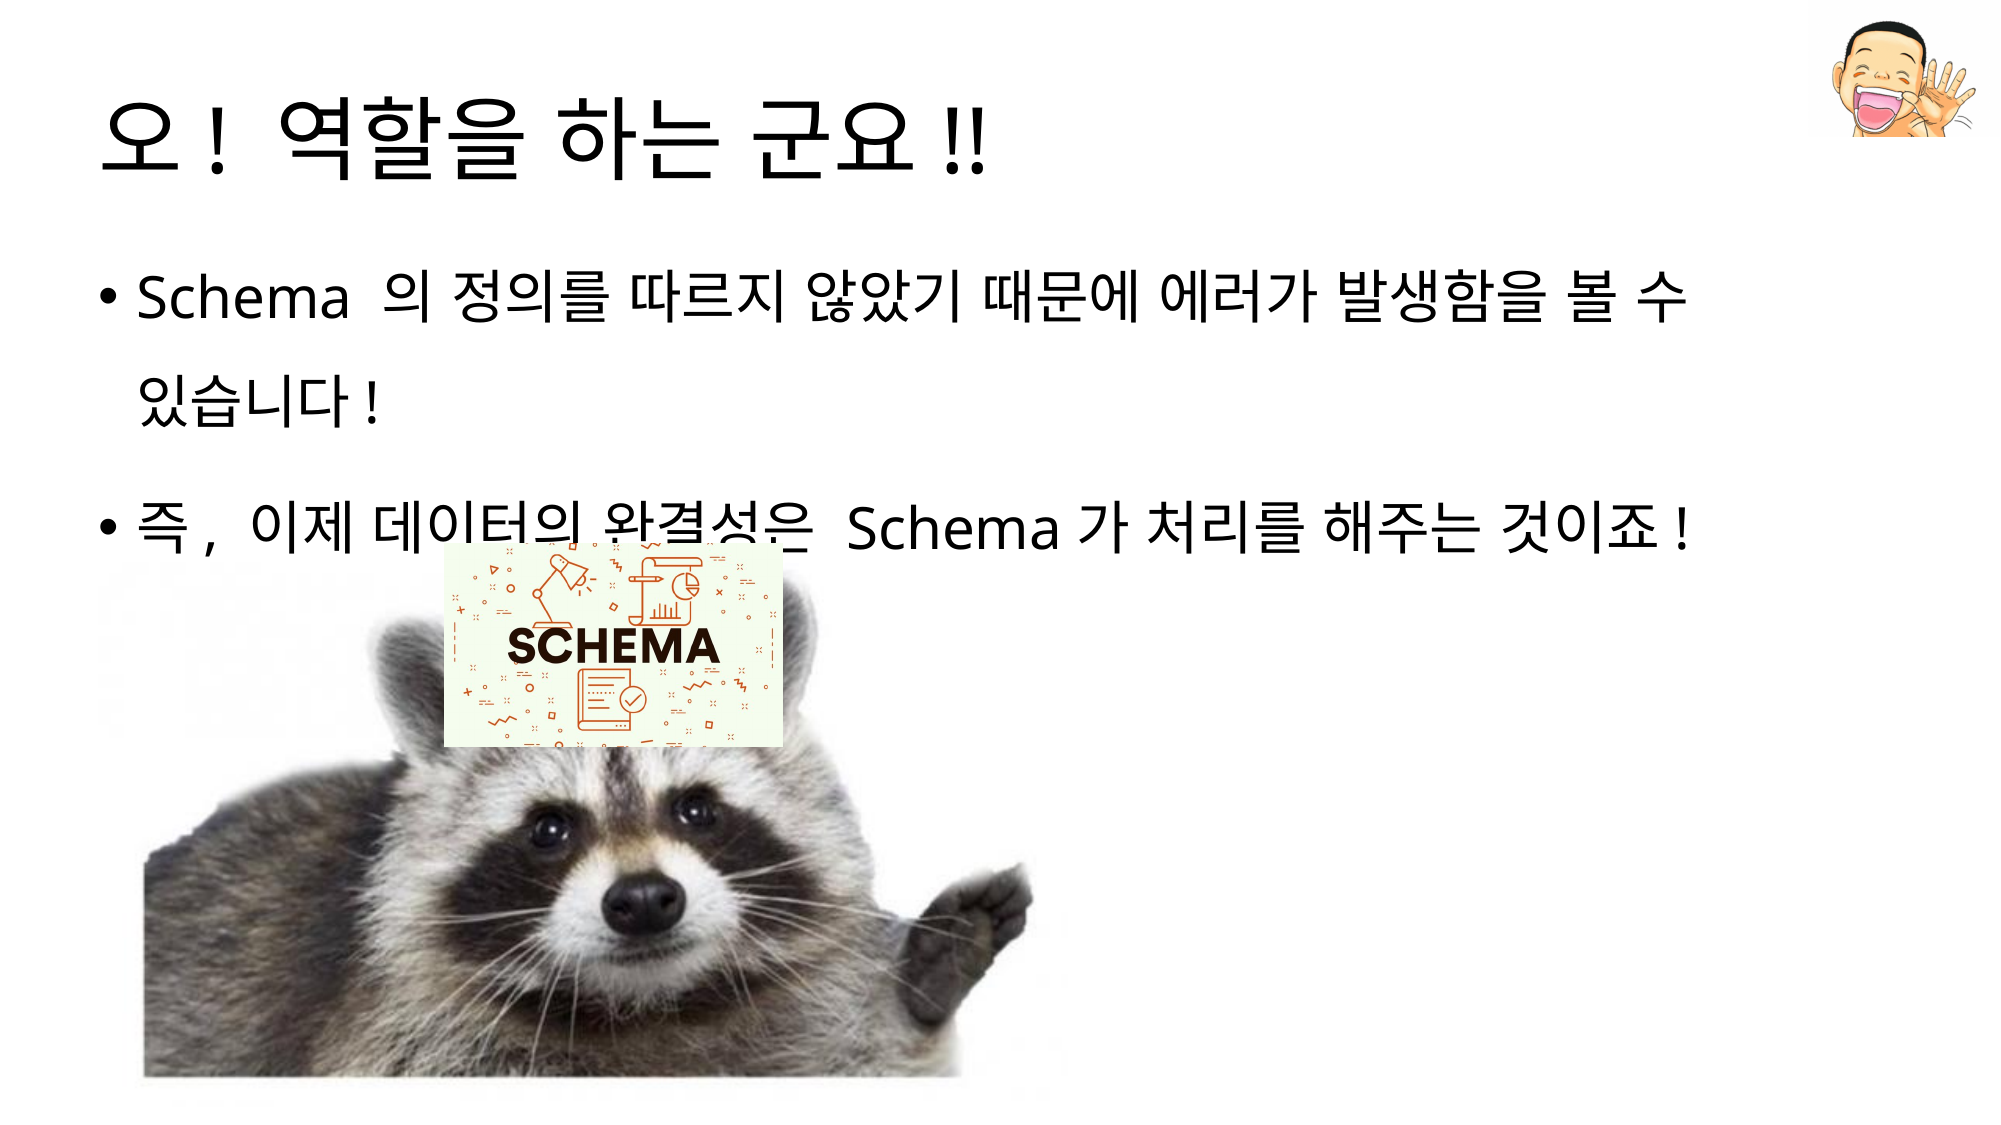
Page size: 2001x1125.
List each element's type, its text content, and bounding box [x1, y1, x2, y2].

list Schema 의 정의를 따르지 않았기 때문에 에러가 발생함을 볼 수 있습니다! 즉, 이제 데이터의 완결성은 Schema가 처리를 해주는 것이죠! [83, 217, 1931, 1125]
picture [1931, 0, 2000, 137]
picture [98, 543, 1068, 1107]
title 오! 역할을 하는 군요!! [83, 0, 1931, 217]
